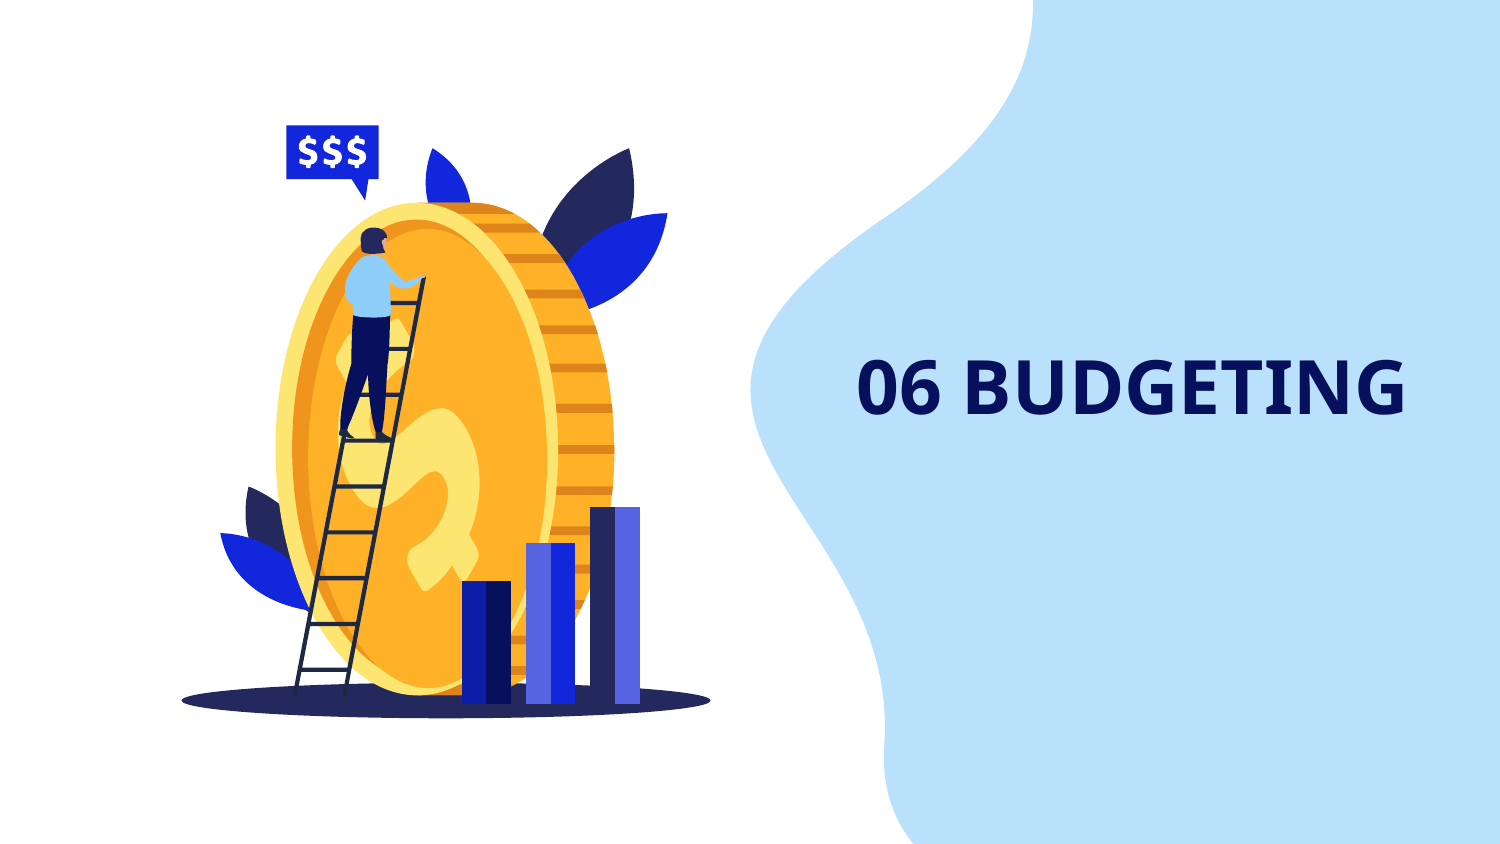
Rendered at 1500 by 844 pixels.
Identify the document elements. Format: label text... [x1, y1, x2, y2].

text_box [379, 228, 548, 621]
text_box [512, 675, 525, 685]
text_box [363, 378, 368, 392]
text_box [319, 627, 351, 664]
text_box [530, 299, 595, 325]
text_box [375, 431, 392, 440]
text_box [474, 223, 540, 233]
text_box [512, 645, 525, 666]
text_box [614, 507, 640, 704]
text_box [548, 536, 590, 564]
text_box [220, 533, 309, 611]
title 06 BUDGETING [789, 324, 1425, 435]
text_box [556, 403, 613, 413]
text_box [542, 148, 635, 264]
text_box [426, 684, 461, 696]
text_box [540, 325, 598, 335]
text_box [370, 415, 375, 438]
text_box [347, 135, 367, 169]
text_box [352, 650, 461, 696]
text_box [590, 507, 614, 704]
text_box [181, 683, 711, 719]
text_box [461, 580, 486, 705]
text_box [339, 627, 353, 643]
text_box [557, 454, 615, 486]
text_box [390, 318, 410, 346]
text_box [525, 543, 550, 704]
text_box [341, 443, 389, 484]
text_box [275, 202, 559, 608]
text_box [510, 263, 580, 289]
text_box [383, 408, 480, 592]
text_box [550, 363, 608, 373]
text_box [329, 489, 377, 530]
text_box [356, 644, 377, 667]
text_box [543, 334, 606, 363]
text_box [381, 219, 484, 256]
text_box [550, 526, 590, 536]
text_box [486, 232, 560, 254]
text_box [486, 580, 512, 705]
text_box [576, 574, 590, 600]
text_box [352, 489, 381, 508]
text_box [357, 472, 461, 689]
text_box [344, 255, 423, 318]
text_box [338, 428, 355, 439]
text_box [298, 135, 318, 169]
text_box [318, 581, 343, 621]
text_box [461, 213, 530, 223]
text_box [348, 397, 374, 438]
text_box [557, 413, 615, 445]
text_box [576, 600, 585, 609]
text_box [335, 333, 352, 382]
text_box [245, 486, 290, 560]
text_box [512, 594, 525, 632]
text_box [347, 627, 354, 636]
text_box [286, 125, 379, 201]
text_box [567, 213, 668, 309]
text_box [512, 635, 525, 645]
text_box [552, 495, 612, 526]
text_box [340, 316, 391, 432]
text_box [512, 666, 525, 675]
text_box [327, 581, 363, 621]
text_box [292, 245, 369, 578]
text_box [313, 590, 334, 621]
text_box [576, 564, 590, 574]
text_box [550, 543, 576, 704]
text_box [292, 278, 426, 698]
text_box [337, 395, 343, 451]
text_box [556, 486, 613, 495]
text_box [525, 289, 585, 299]
text_box [504, 254, 566, 263]
text_box [308, 293, 353, 553]
text_box [323, 135, 342, 169]
text_box [552, 373, 612, 403]
text_box [360, 227, 388, 254]
text_box [576, 609, 581, 619]
text_box [422, 202, 515, 214]
text_box [425, 148, 471, 202]
text_box [559, 445, 615, 454]
text_box [512, 611, 525, 635]
text_box [387, 351, 407, 381]
text_box [322, 535, 372, 575]
